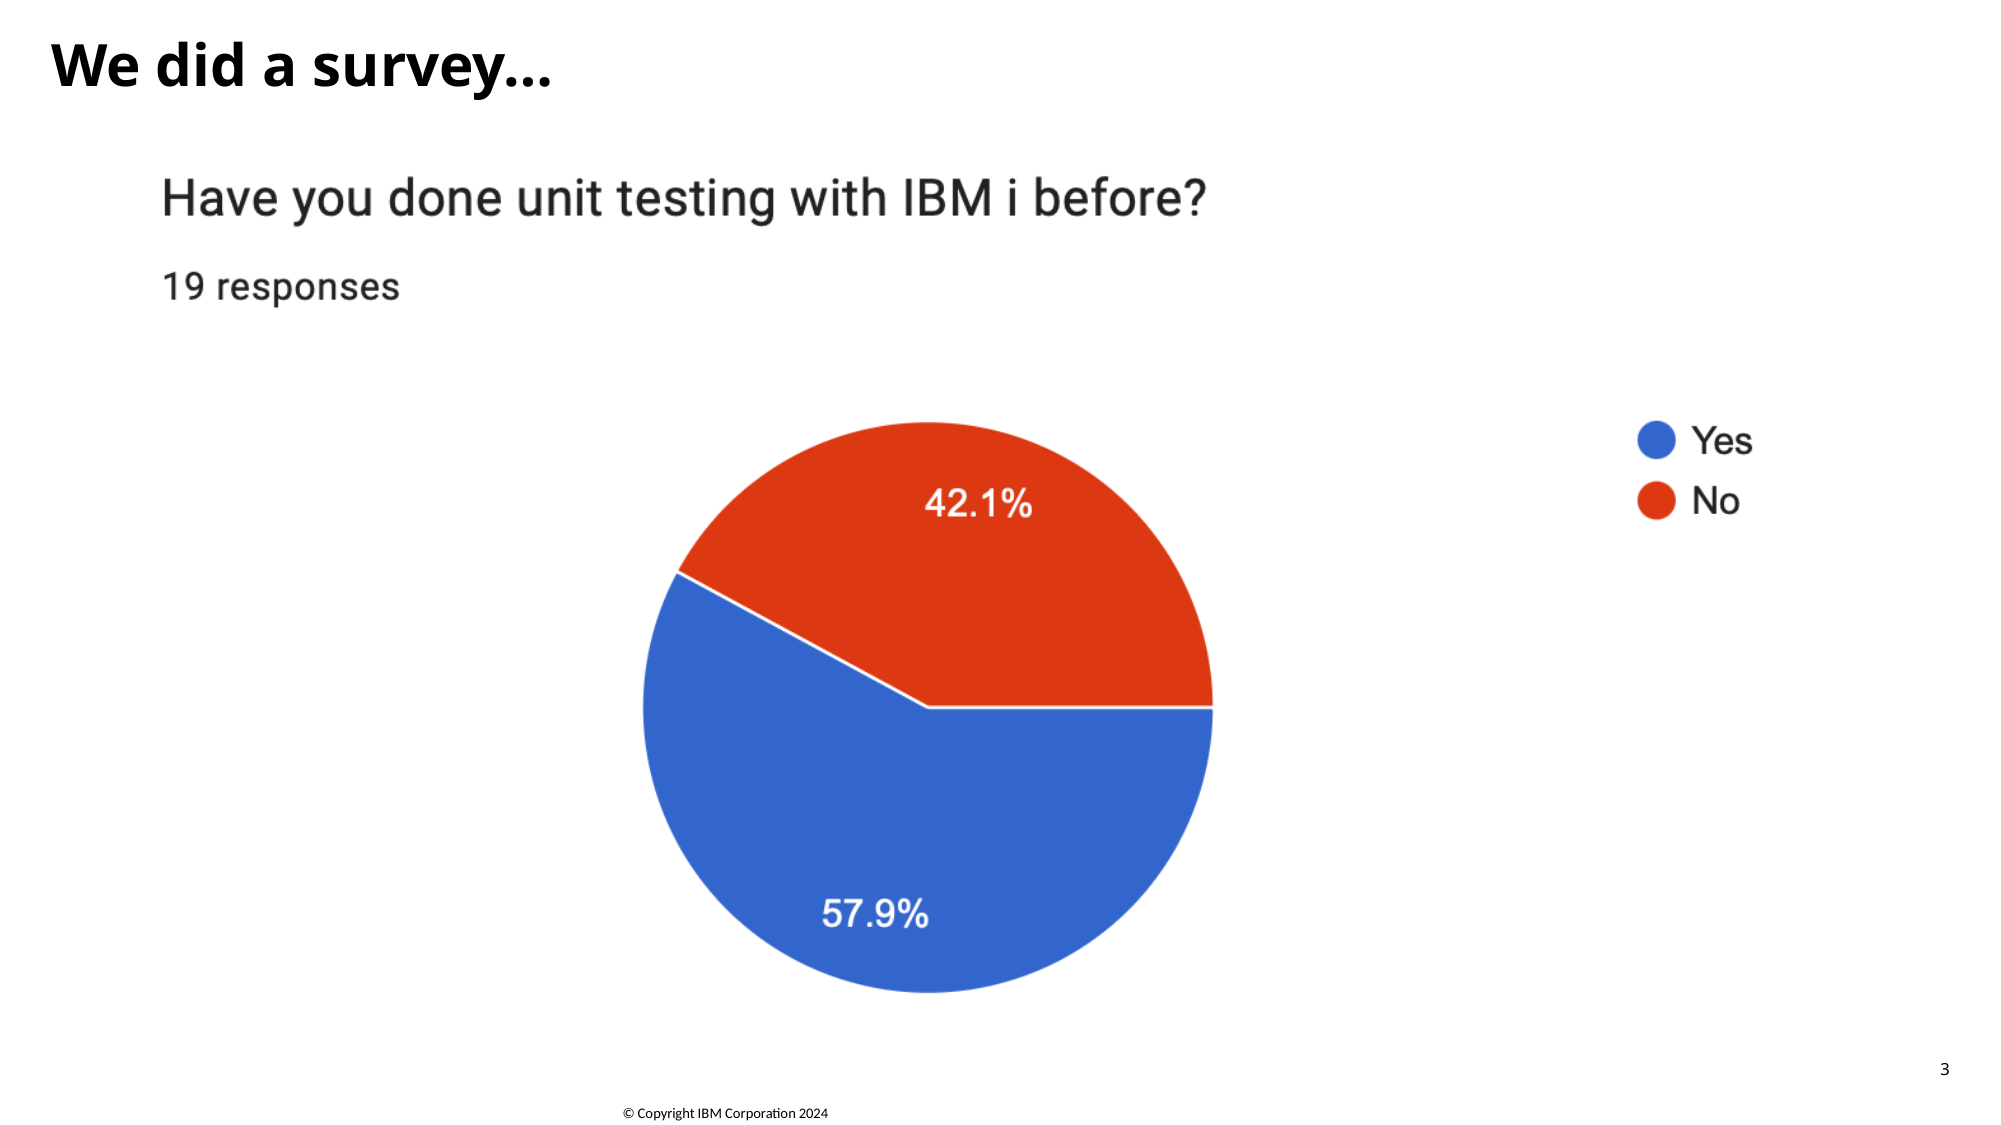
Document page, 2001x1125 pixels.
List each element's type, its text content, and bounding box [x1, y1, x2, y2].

title We did a survey… [51, 36, 1721, 101]
picture [136, 138, 1864, 1071]
slide_number 3 [1500, 1055, 1950, 1086]
